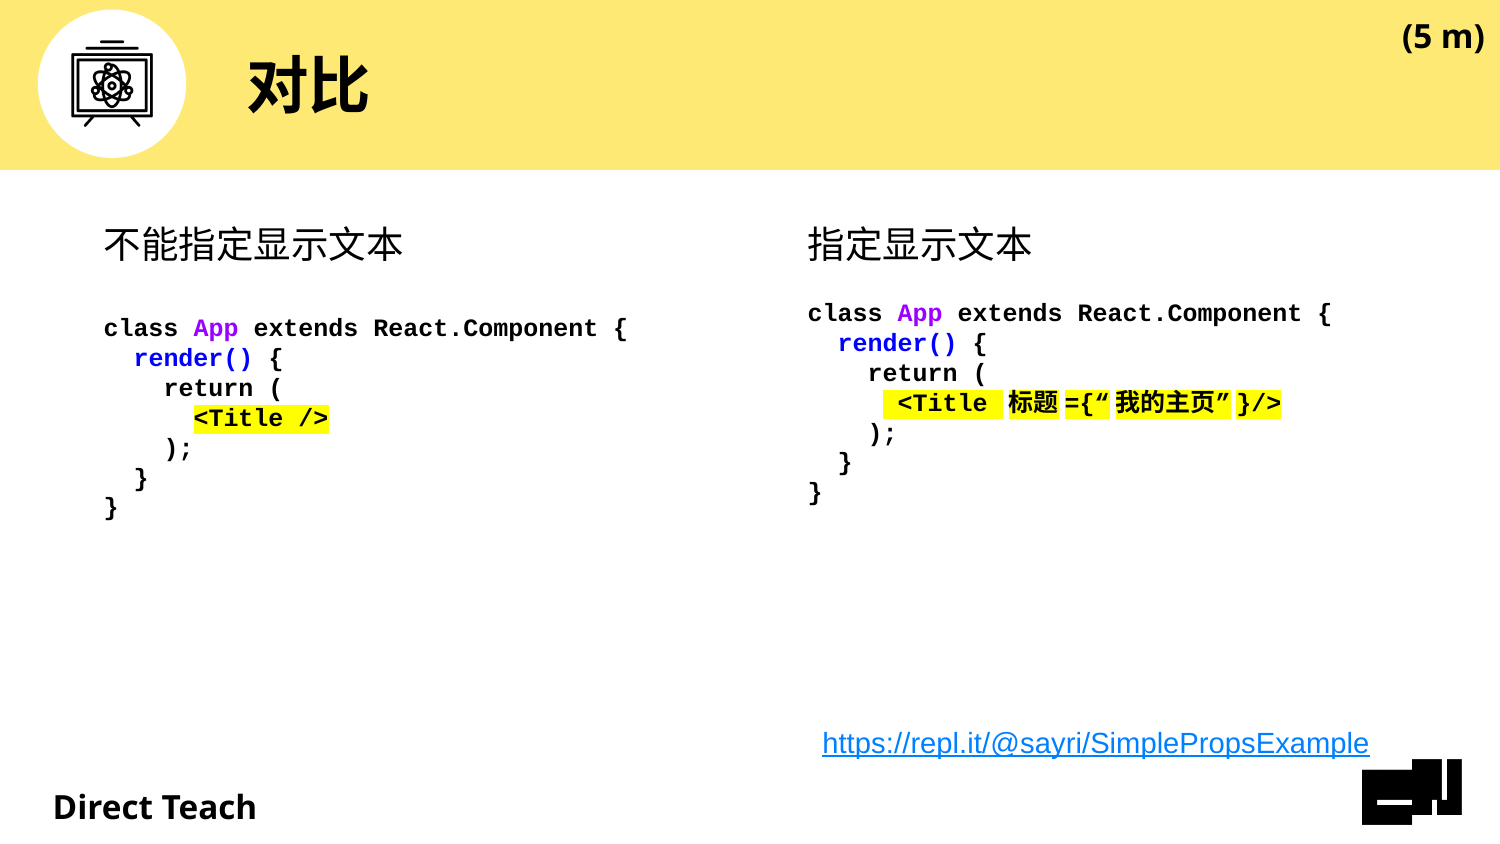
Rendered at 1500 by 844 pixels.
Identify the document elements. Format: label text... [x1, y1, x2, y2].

list 不能指定显示文本 class App extends React.Component { render() { return ( <Title /> ); } } [88, 206, 751, 751]
picture [1362, 759, 1462, 825]
picture [67, 38, 157, 129]
title 对比 [231, 9, 1463, 158]
list 指定显示文本 class App extends React.Component { render() { return ( <Title 标题={“我的主页”}/> ); } } [792, 206, 1449, 760]
text_box https://repl.it/@sayri/SimplePropsExample [807, 709, 1413, 760]
text_box (5 m) [1155, 0, 1500, 92]
